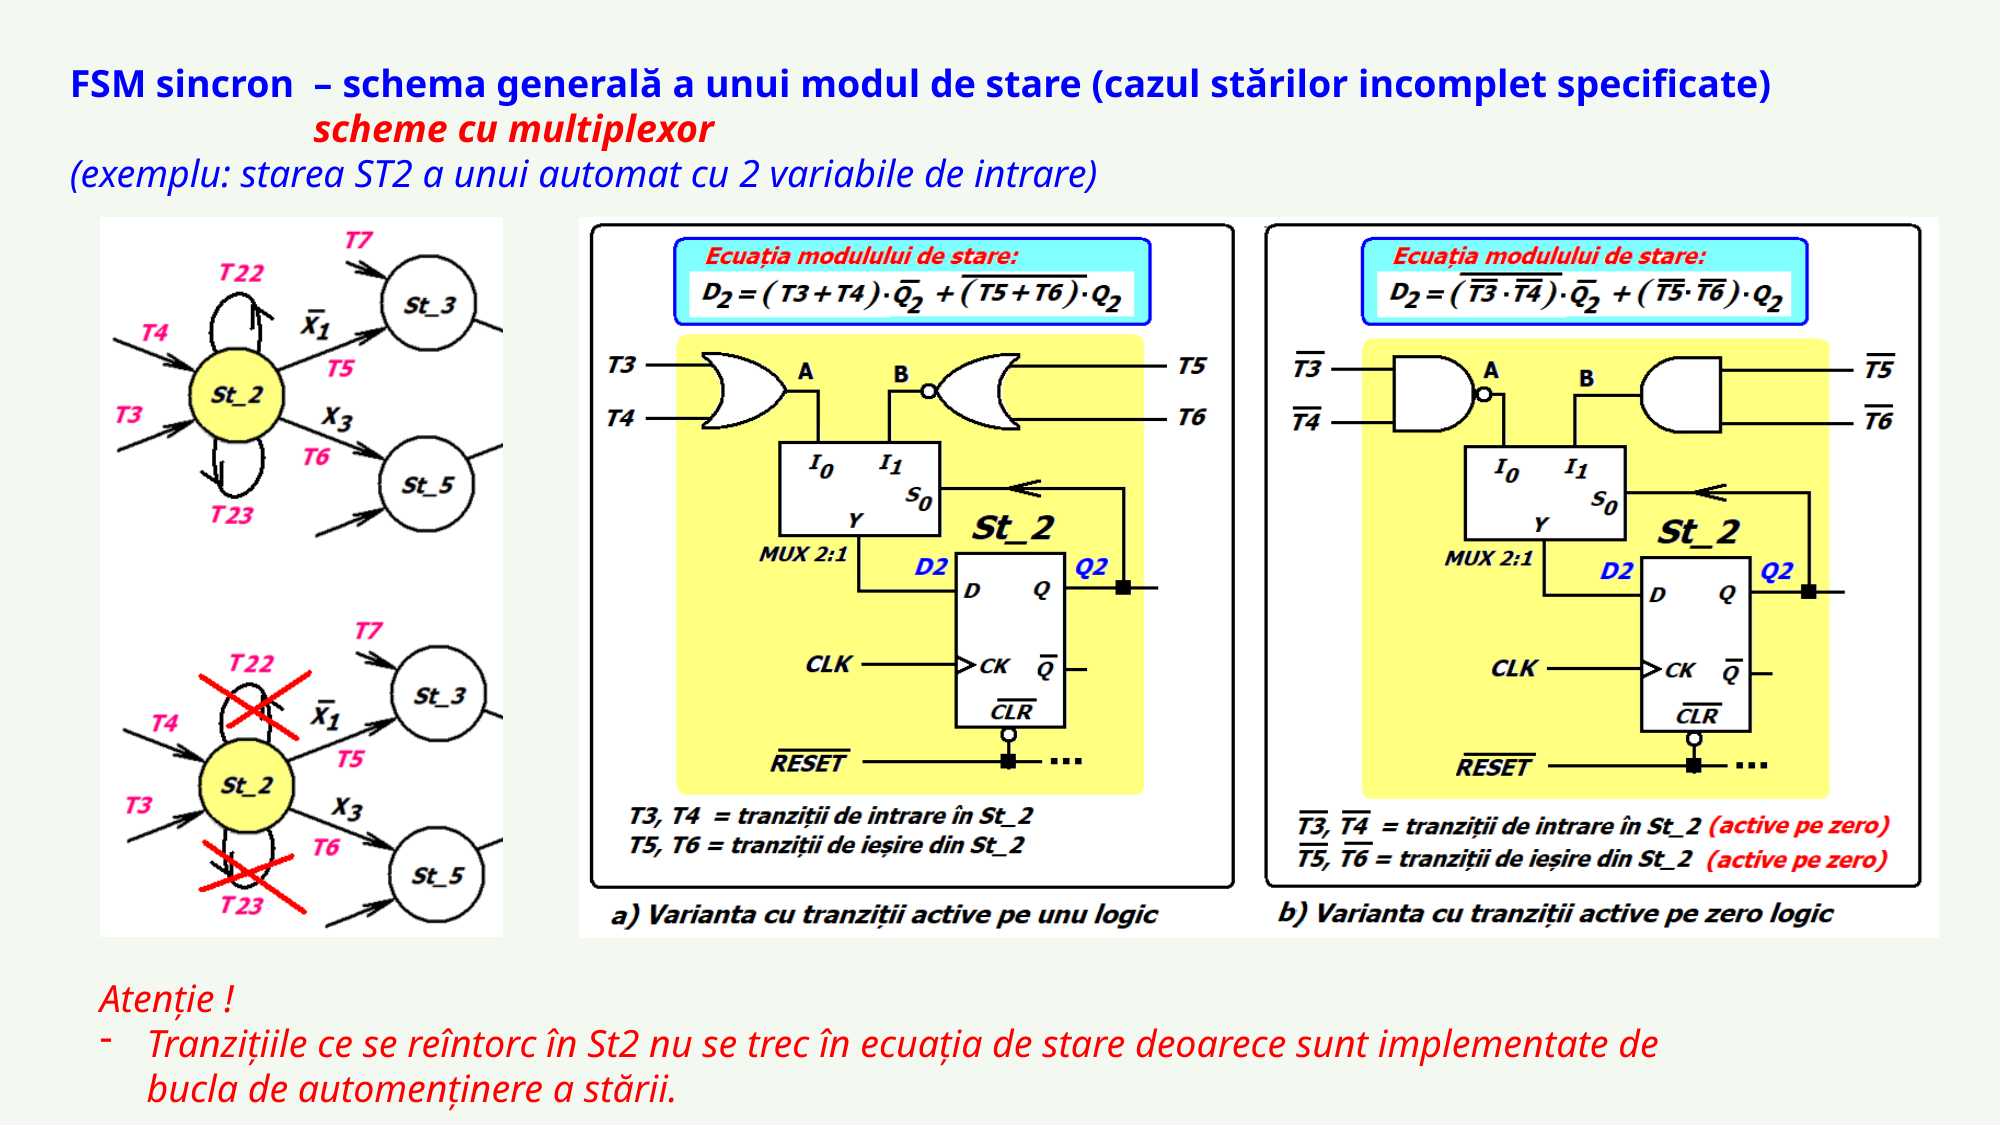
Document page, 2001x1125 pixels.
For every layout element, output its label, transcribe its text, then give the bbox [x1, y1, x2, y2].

text_box FSM sincron – schema generală a unui modul de stare (cazul stărilor incomplet specificate) scheme cu multiplexor (exemplu: starea ST2 a unui automat cu 2 variabile de intrare) [54, 52, 1930, 248]
picture [579, 217, 1939, 938]
picture [100, 217, 503, 937]
text_box Atenție ! Tranzițiile ce se reîntorc în St2 nu se trec în ecuația de stare deoarece sunt implementate de bucla de automenținere a stării. [84, 967, 1750, 1118]
